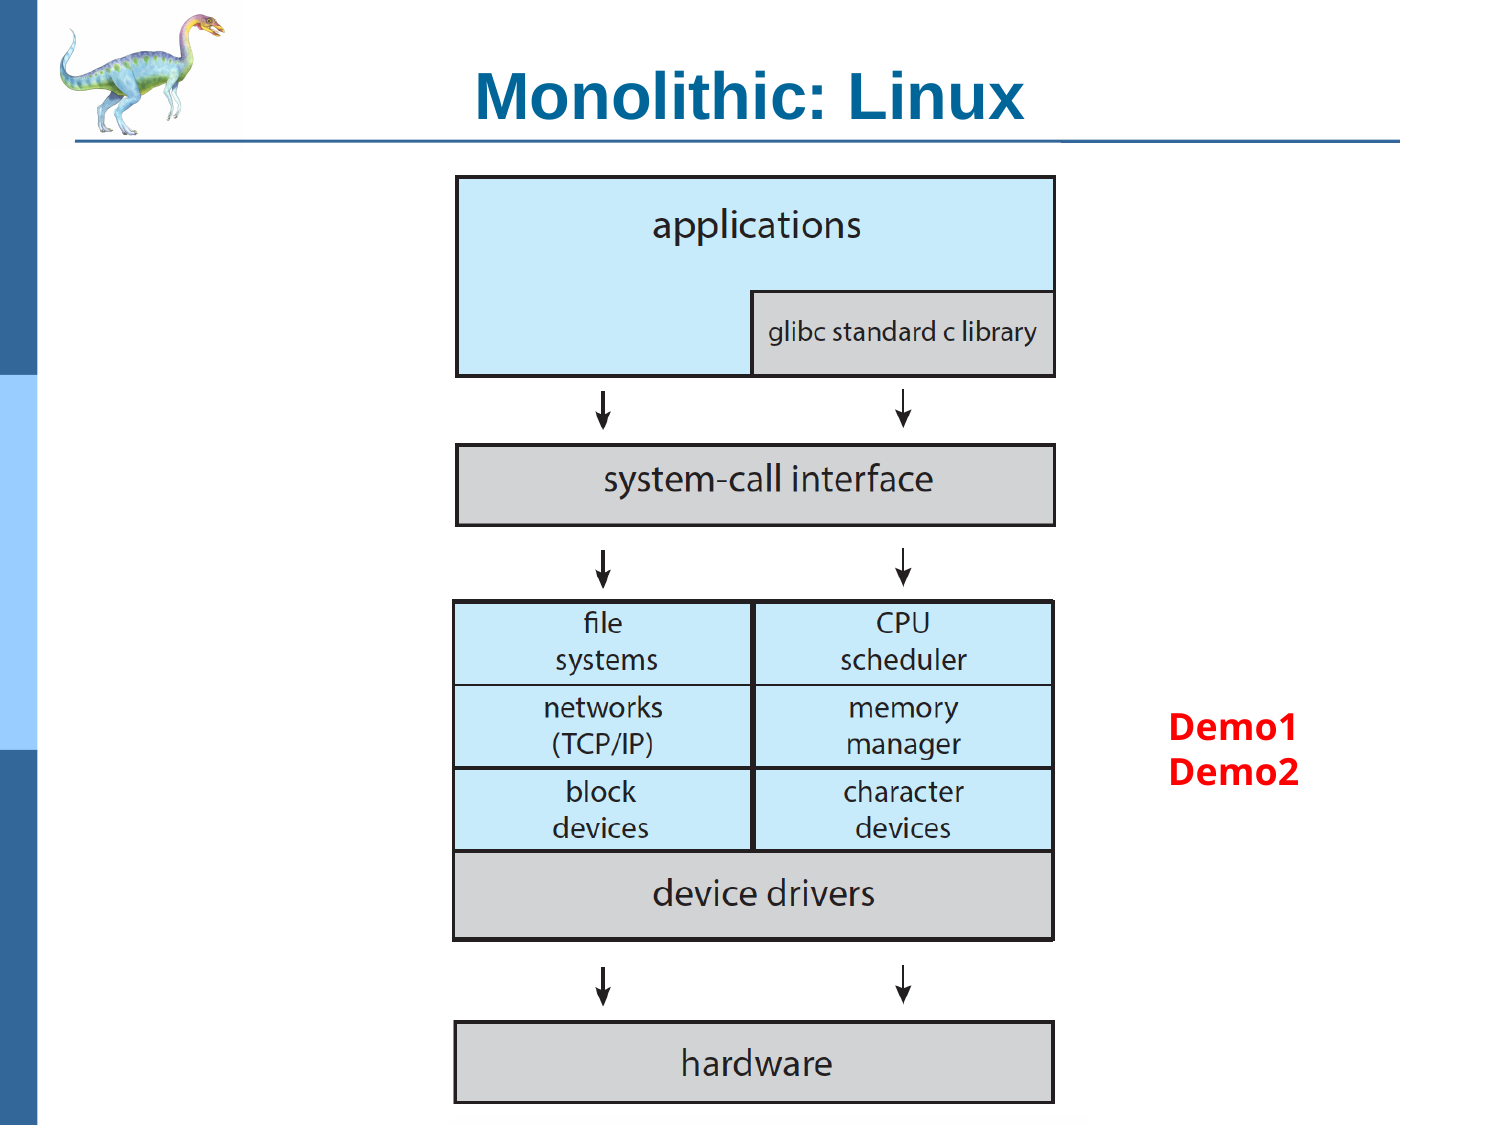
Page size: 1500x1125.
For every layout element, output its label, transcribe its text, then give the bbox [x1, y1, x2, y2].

title Monolithic: Linux [75, 45, 1425, 141]
picture [410, 148, 1090, 1125]
picture [46, 0, 243, 149]
text_box Demo1 Demo2 [1153, 696, 1395, 801]
